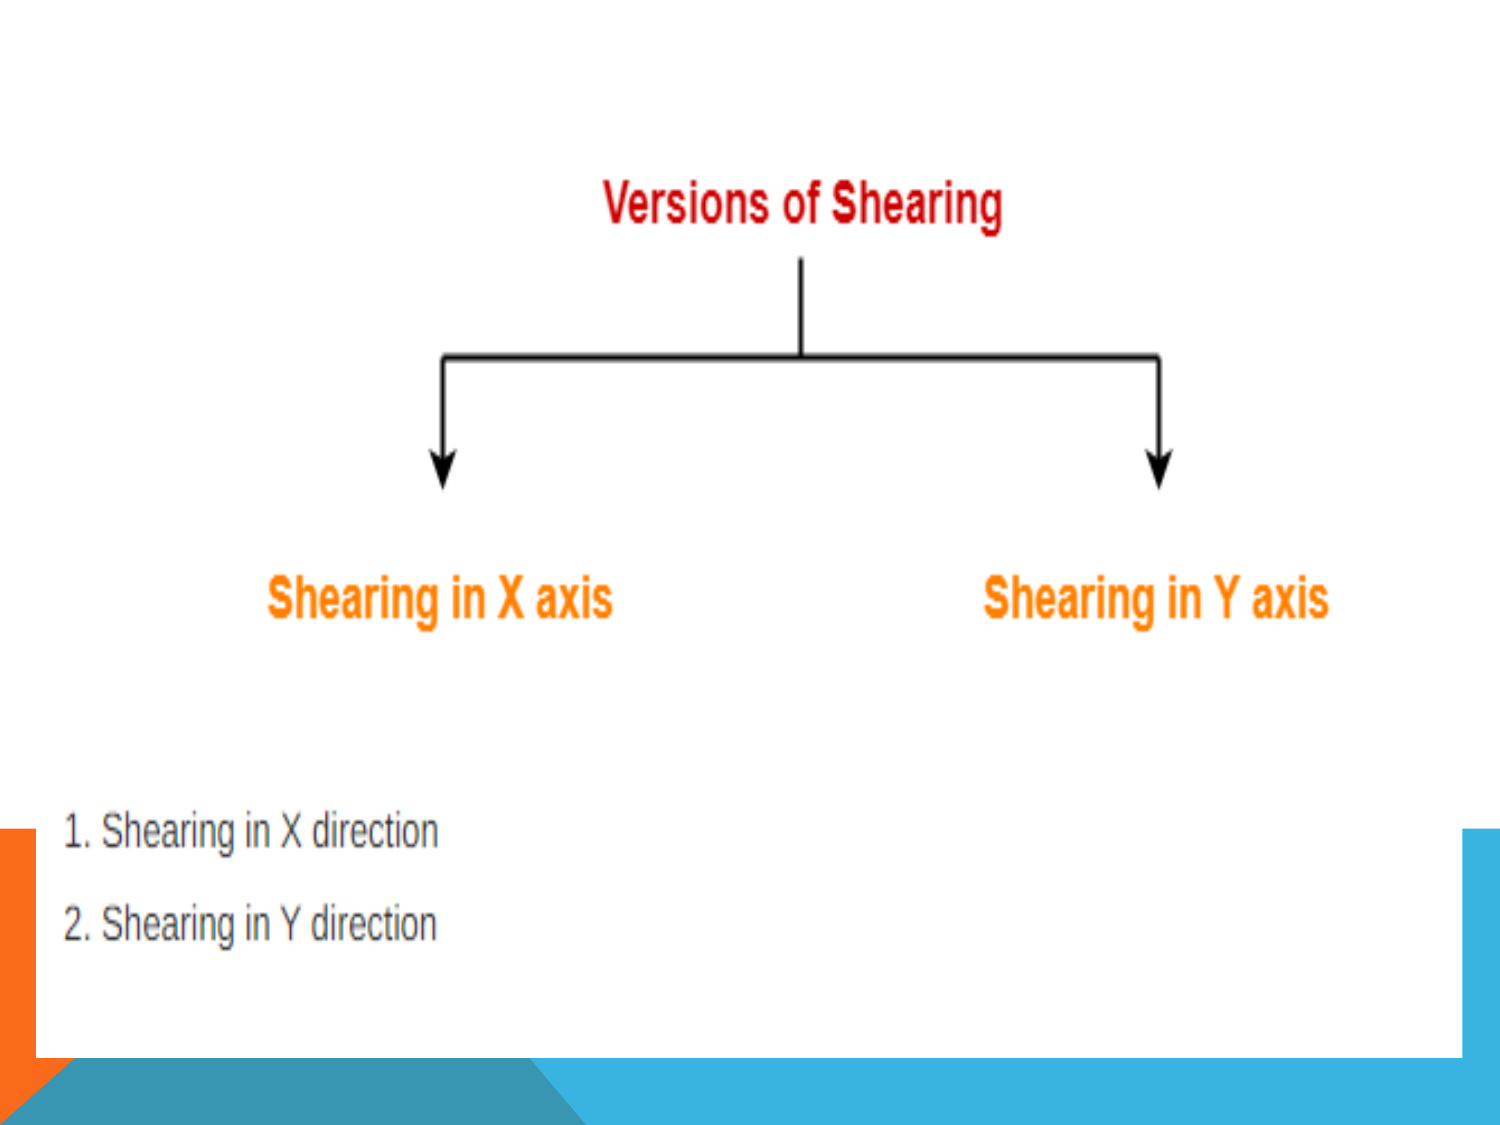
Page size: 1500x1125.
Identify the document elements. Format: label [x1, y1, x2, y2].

picture [35, 41, 1463, 1059]
